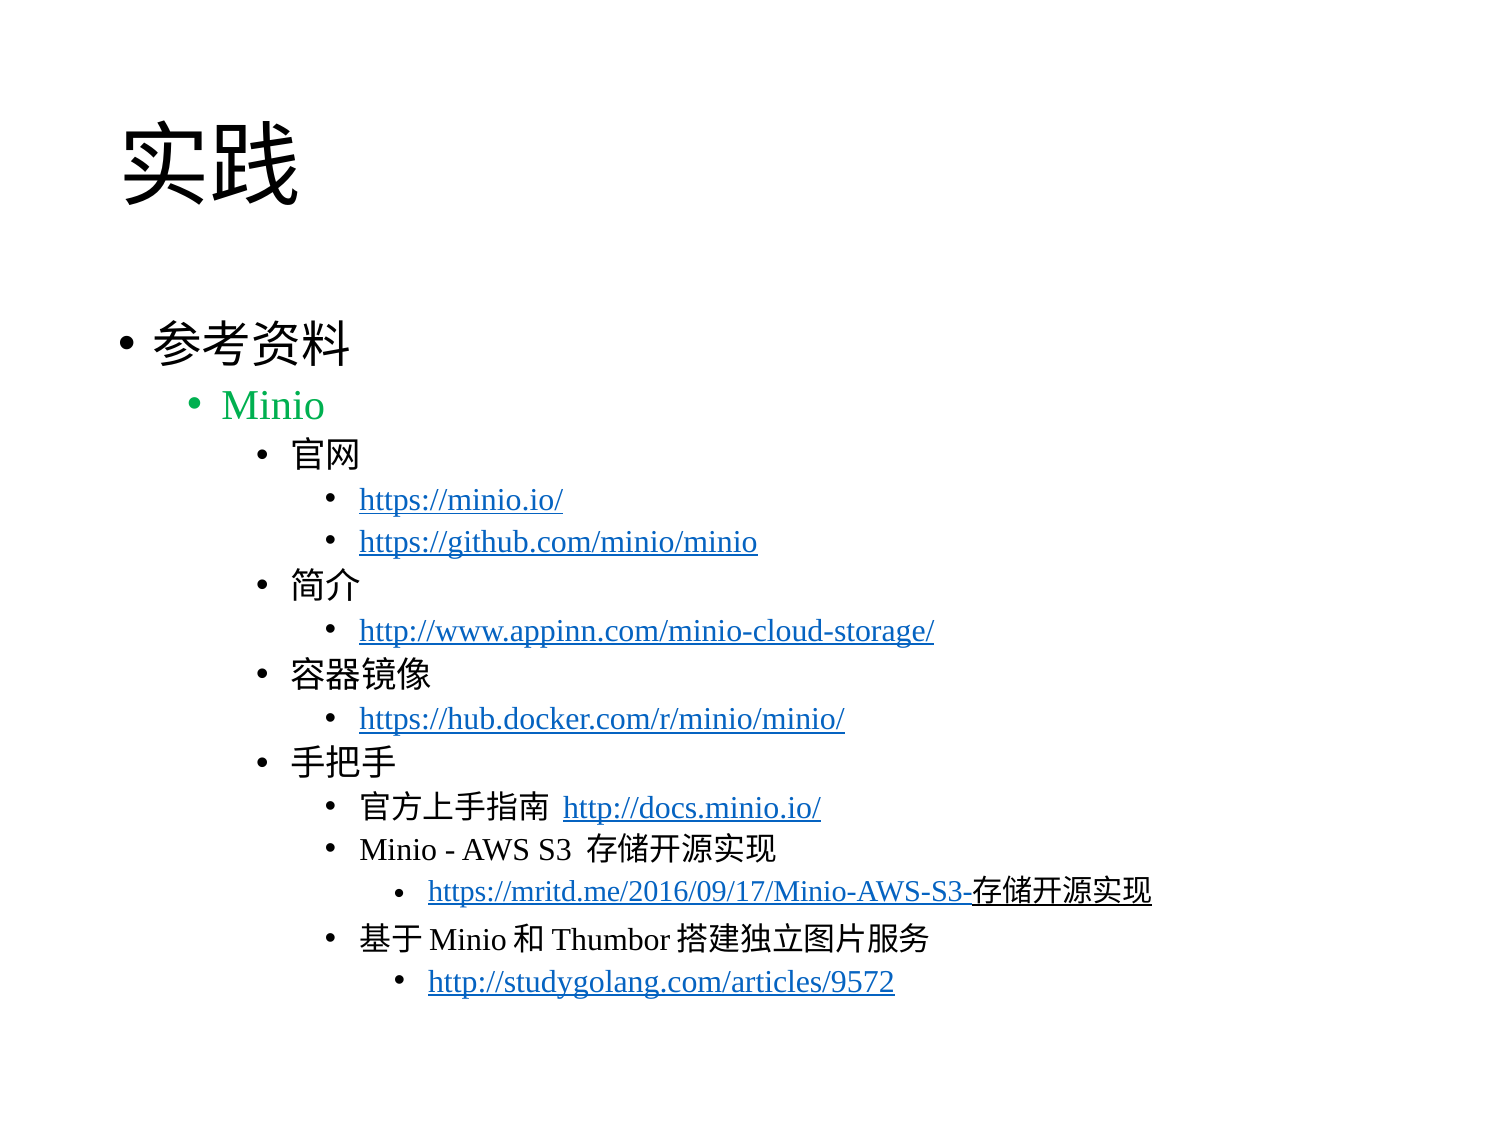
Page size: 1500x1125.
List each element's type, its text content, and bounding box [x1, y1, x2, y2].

title 实践 [103, 59, 1397, 278]
list 参考资料 Minio 官网 https://minio.io/ https://github.com/minio/minio 简介 http://www.appinn.com/minio-cloud-storage/ 容器镜像 https://hub.docker.com/r/minio/minio/ 手把手 官方上手指南 http://docs.minio.io/ Minio - AWS S3 存储开源实现 https://mritd.me/2016/09/17/Minio-AWS-S3-存储开源实现 基于Minio和Thumbor搭建独立图片服务 http://studygolang.com/articles/9572 [103, 299, 1397, 1014]
